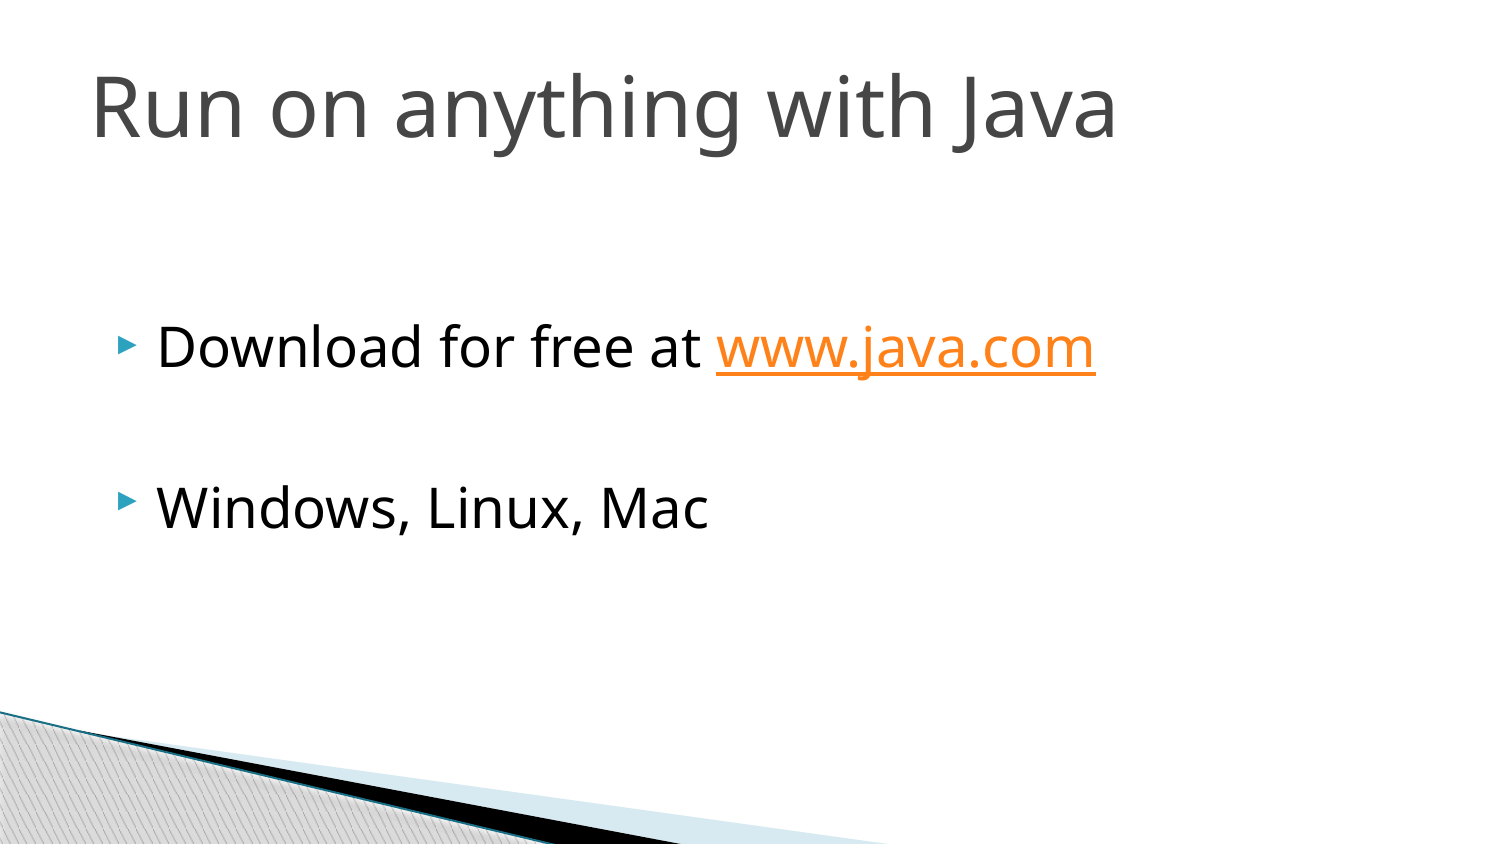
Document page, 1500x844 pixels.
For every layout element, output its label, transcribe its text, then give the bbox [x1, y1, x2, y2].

list Download for free at www.java.com Windows, Linux, Mac [82, 303, 1195, 844]
title Run on anything with Java [75, 33, 1425, 175]
